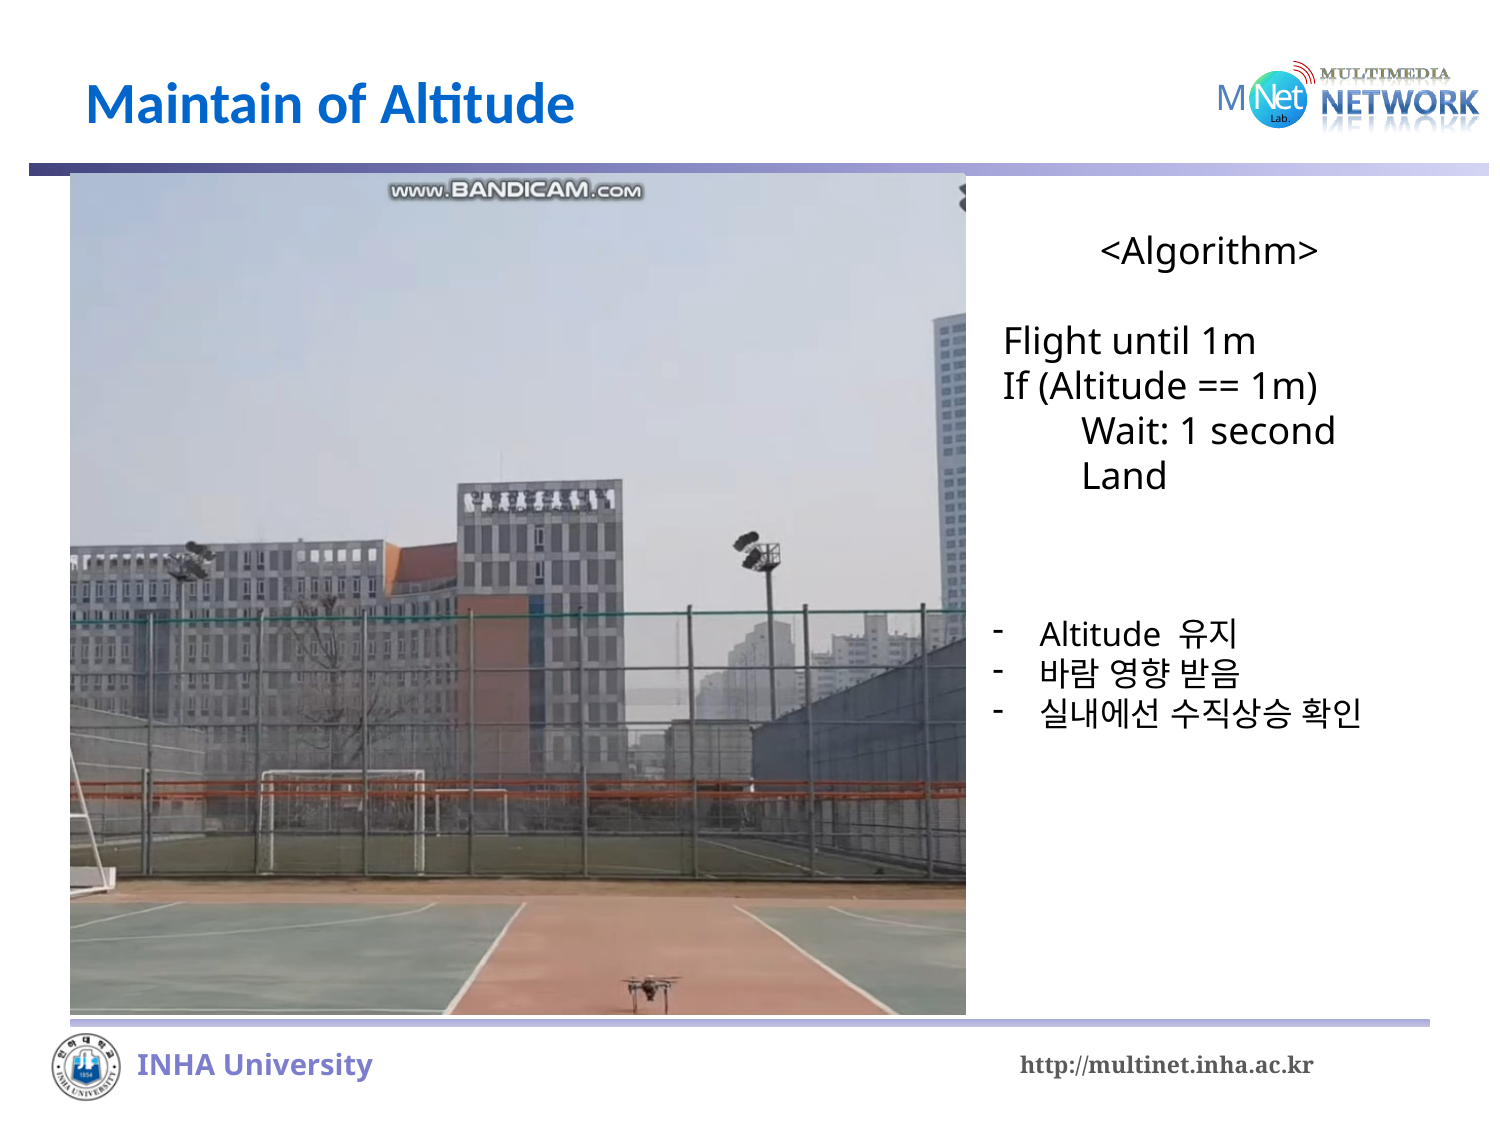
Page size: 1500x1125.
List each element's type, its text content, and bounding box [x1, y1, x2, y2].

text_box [69, 172, 967, 1016]
text_box <Algorithm> Flight until 1m If (Altitude == 1m) Wait: 1 second Land [988, 219, 1431, 505]
picture [1278, 92, 1288, 98]
picture [1278, 77, 1306, 107]
picture [50, 1032, 122, 1102]
picture [1256, 104, 1285, 126]
text_box Altitude 유지 바람 영향 받음 실내에선 수직상승 확인 [978, 606, 1500, 741]
title Maintain of Altitude [70, 46, 1121, 154]
